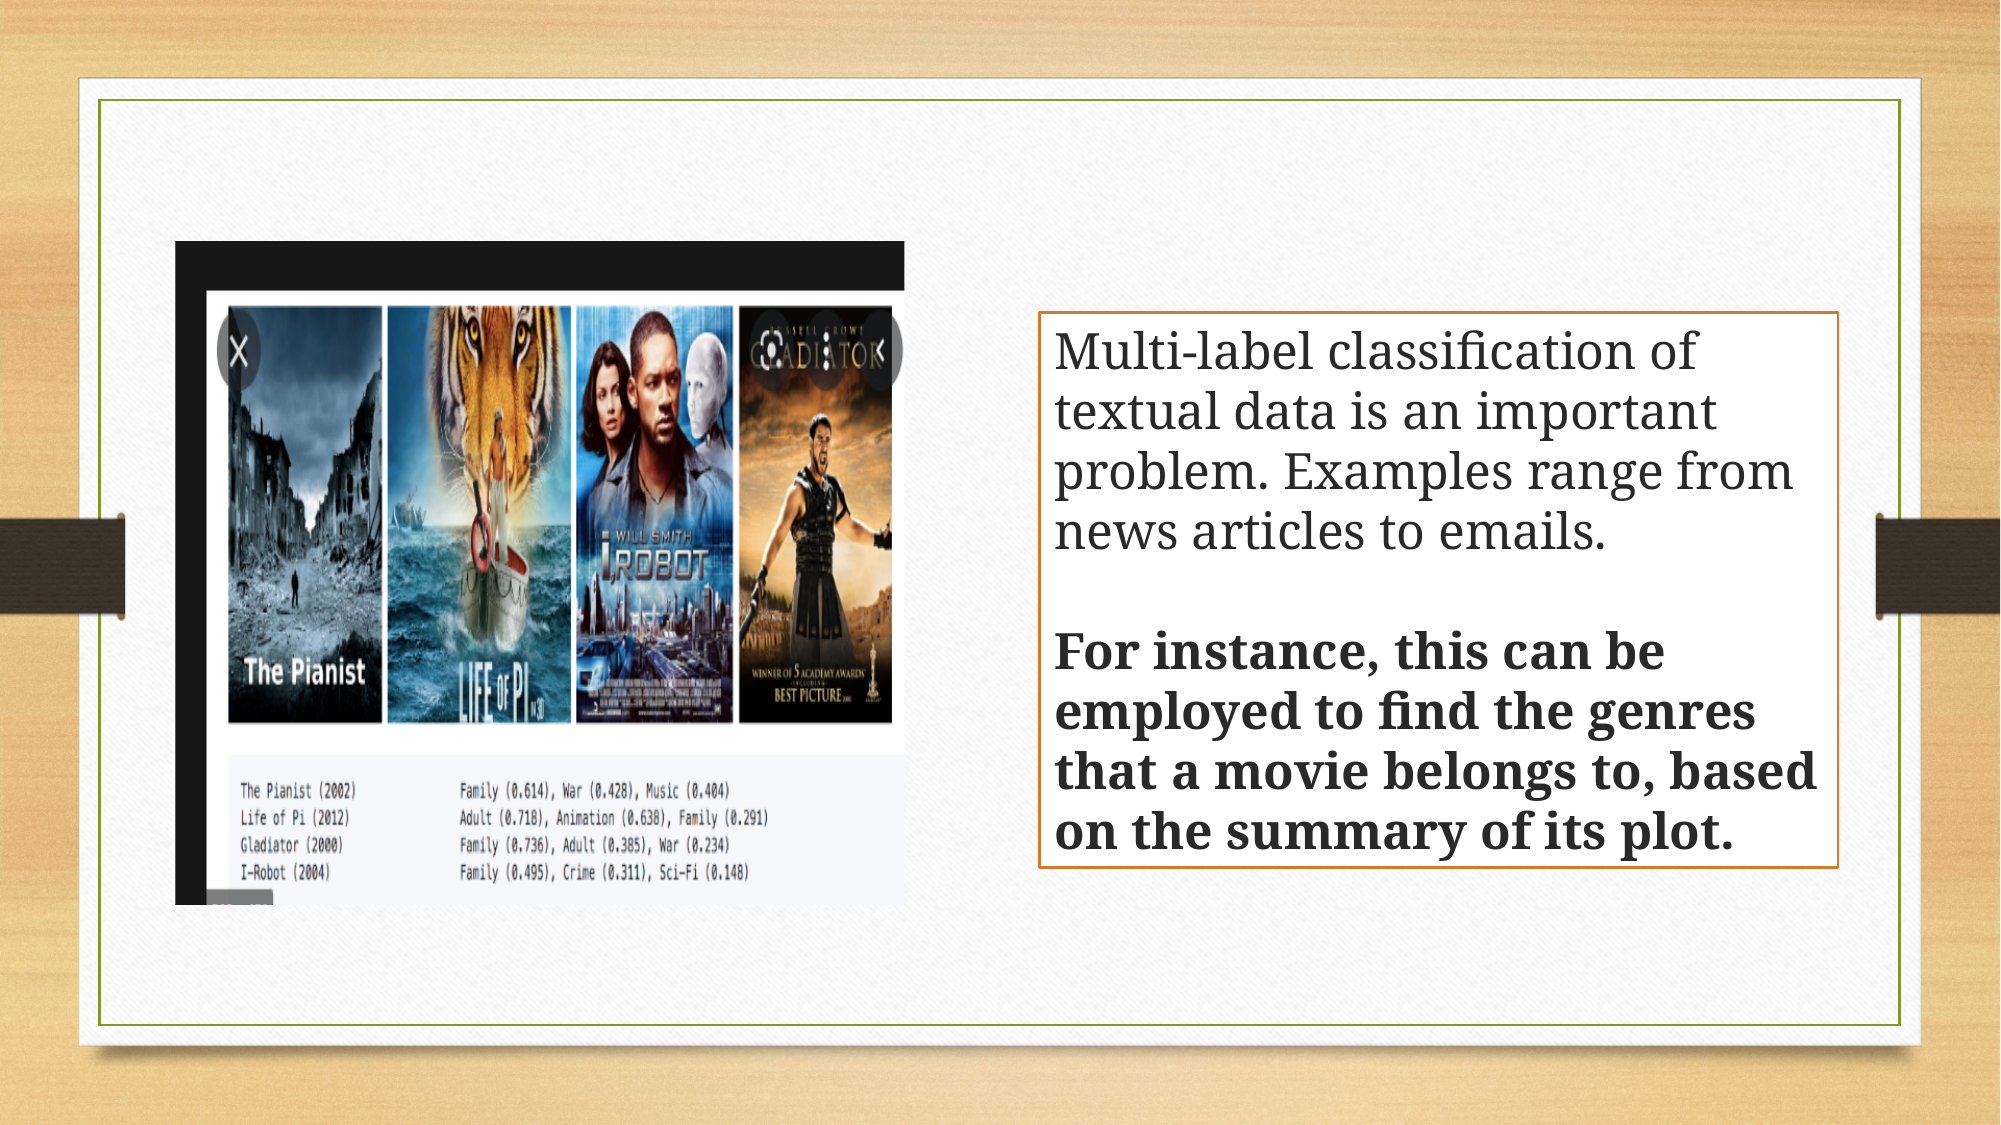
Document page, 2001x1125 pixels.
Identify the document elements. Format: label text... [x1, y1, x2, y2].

picture [0, 0, 2001, 1125]
text_box Multi-label classification of textual data is an important problem. Examples range from news articles to emails. For instance, this can be employed to find the genres that a movie belongs to, based on the summary of its plot. [1038, 311, 1839, 869]
